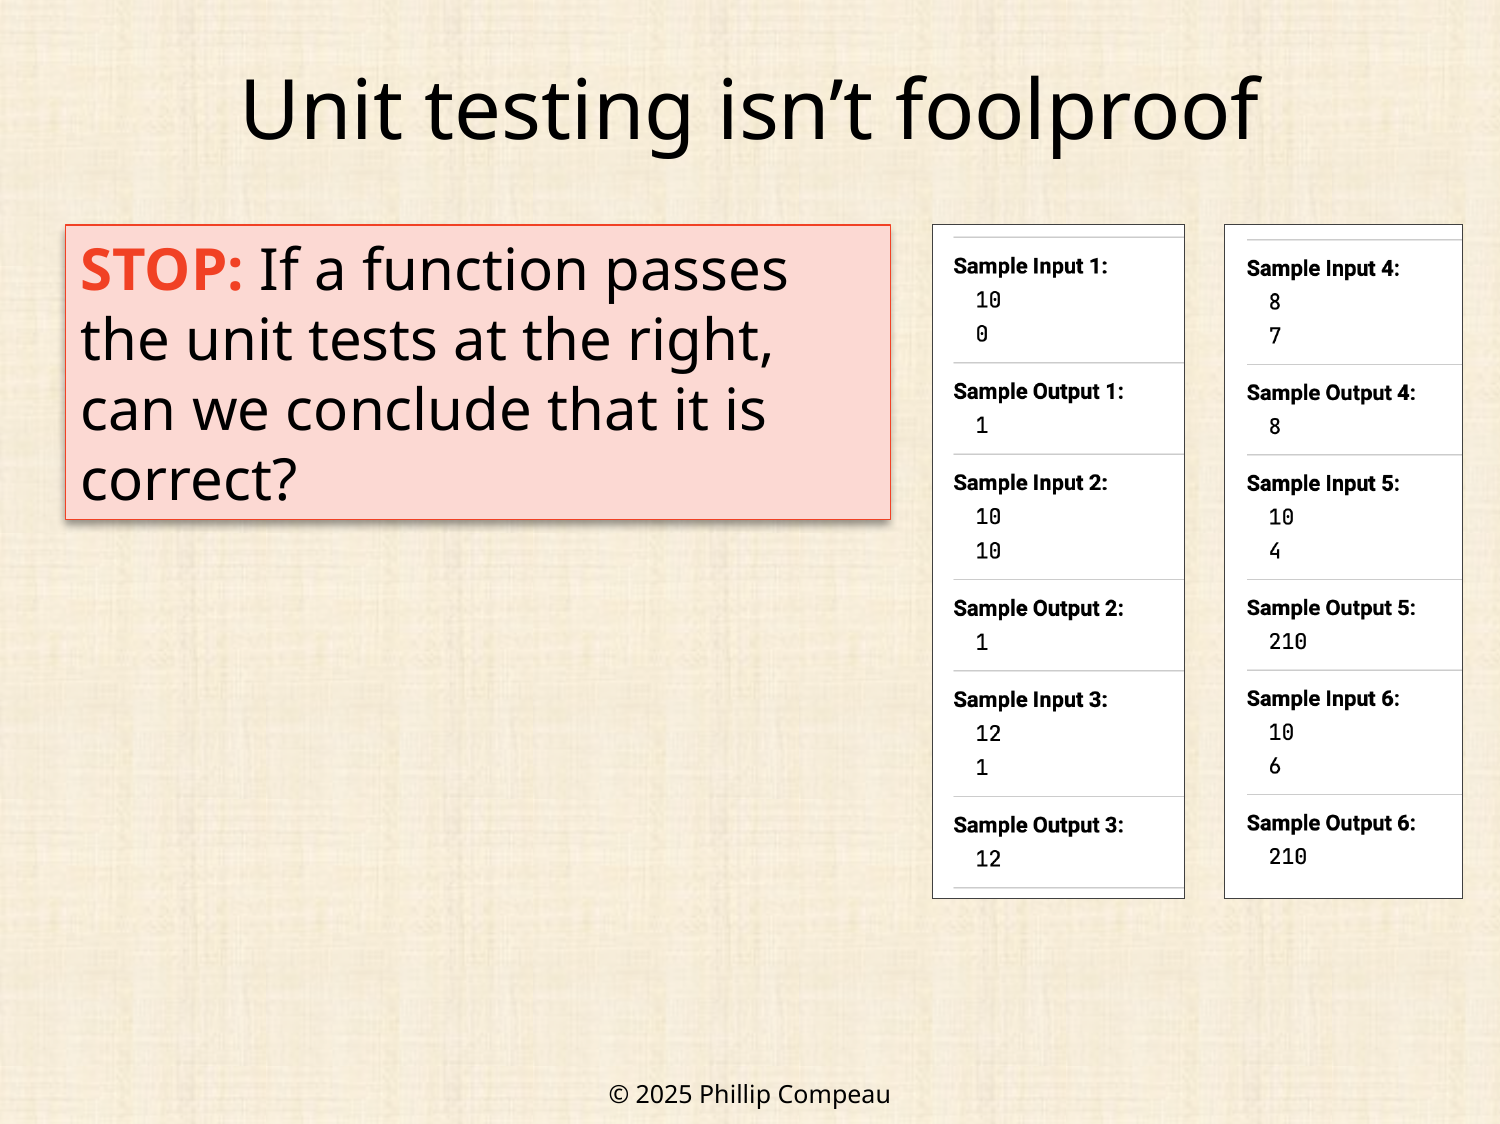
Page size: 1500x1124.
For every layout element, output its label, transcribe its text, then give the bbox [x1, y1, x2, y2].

picture [932, 224, 1185, 899]
picture [1224, 224, 1463, 899]
text_box STOP: If a function passes the unit tests at the right, can we conclude that it is correct? [65, 224, 891, 520]
footer © 2025 Phillip Compeau [425, 1065, 1075, 1124]
title Unit testing isn’t foolproof [75, 12, 1425, 200]
